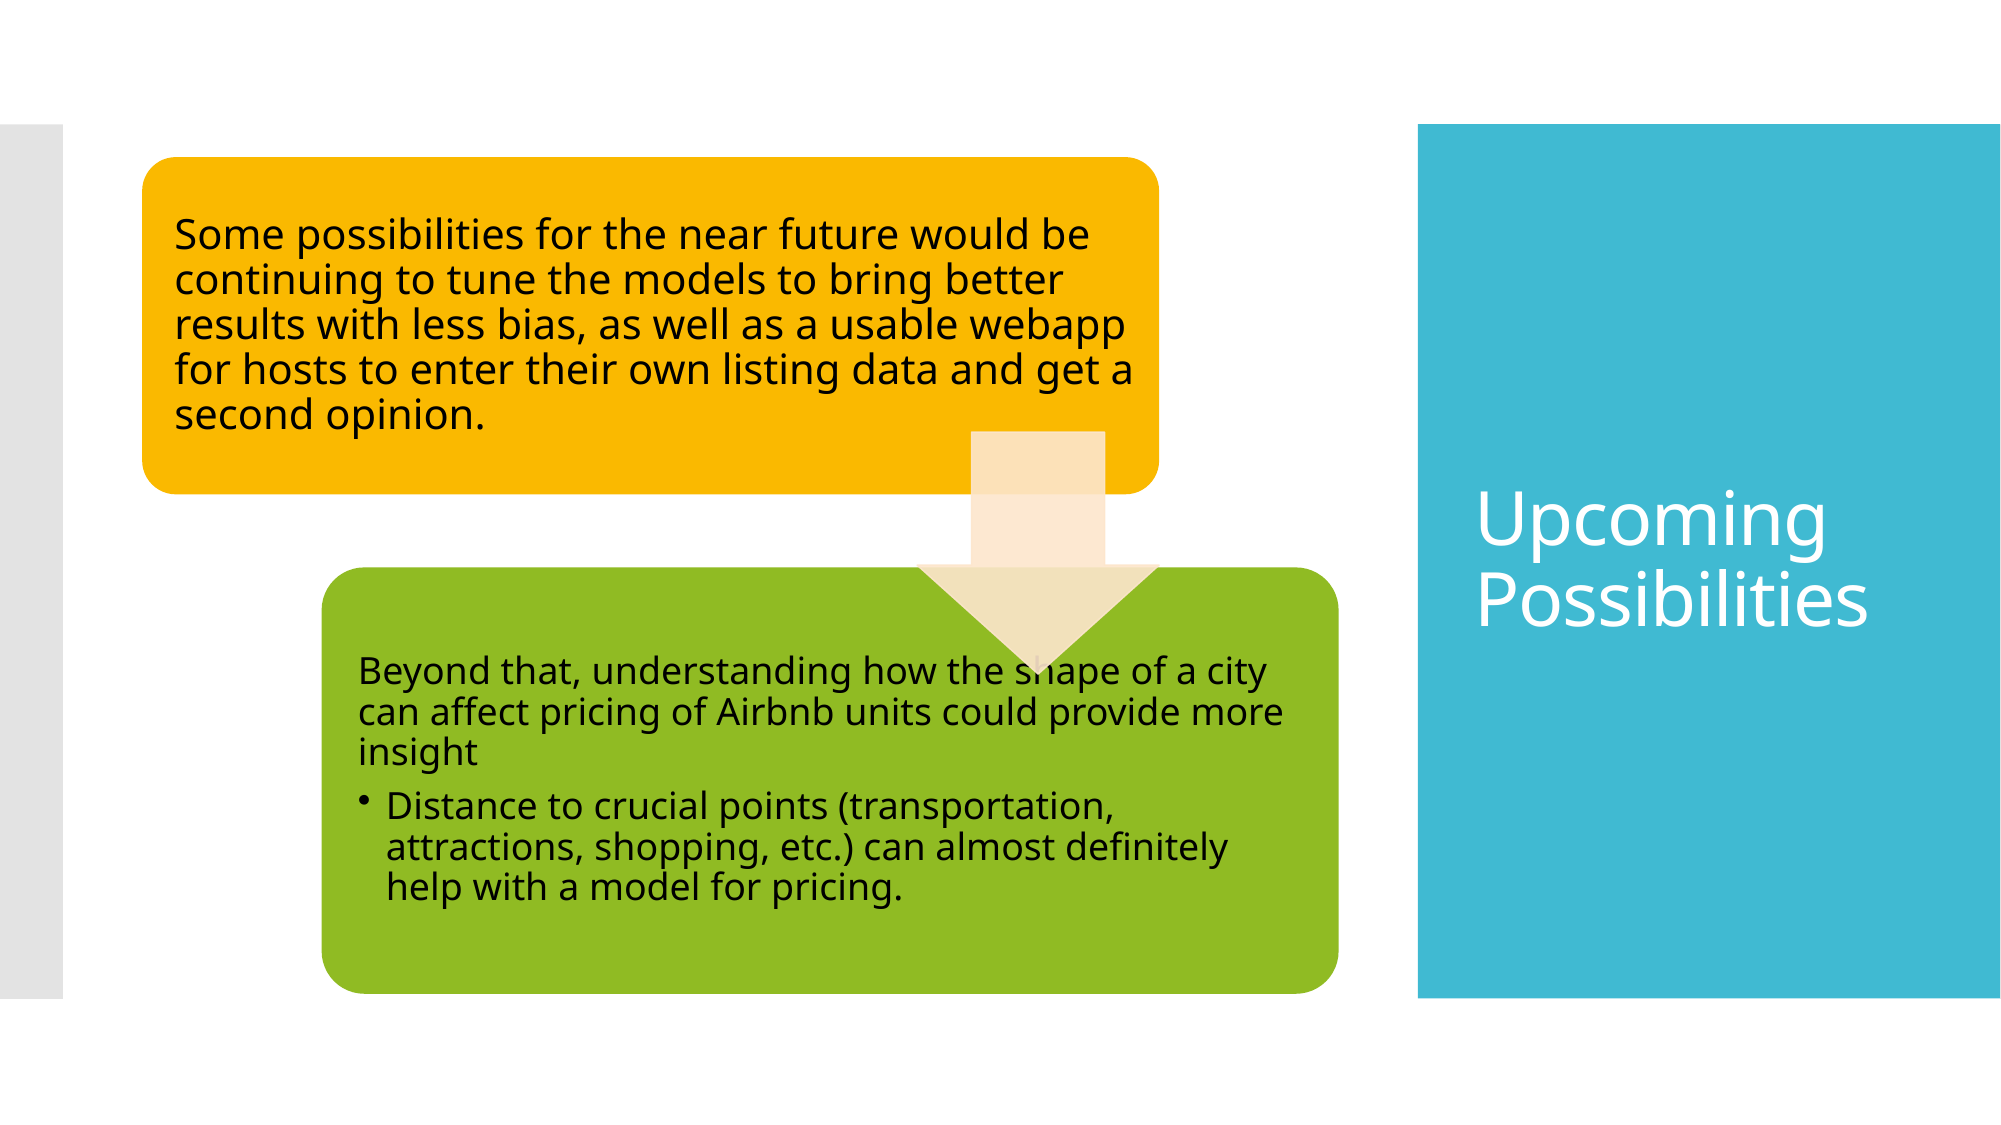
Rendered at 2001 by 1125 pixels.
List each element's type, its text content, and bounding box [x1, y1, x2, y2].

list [141, 152, 1339, 981]
title Upcoming Possibilities [1459, 184, 1943, 940]
text_box [1417, 123, 2000, 999]
text_box [0, 124, 64, 1000]
text_box [0, 0, 2000, 1125]
